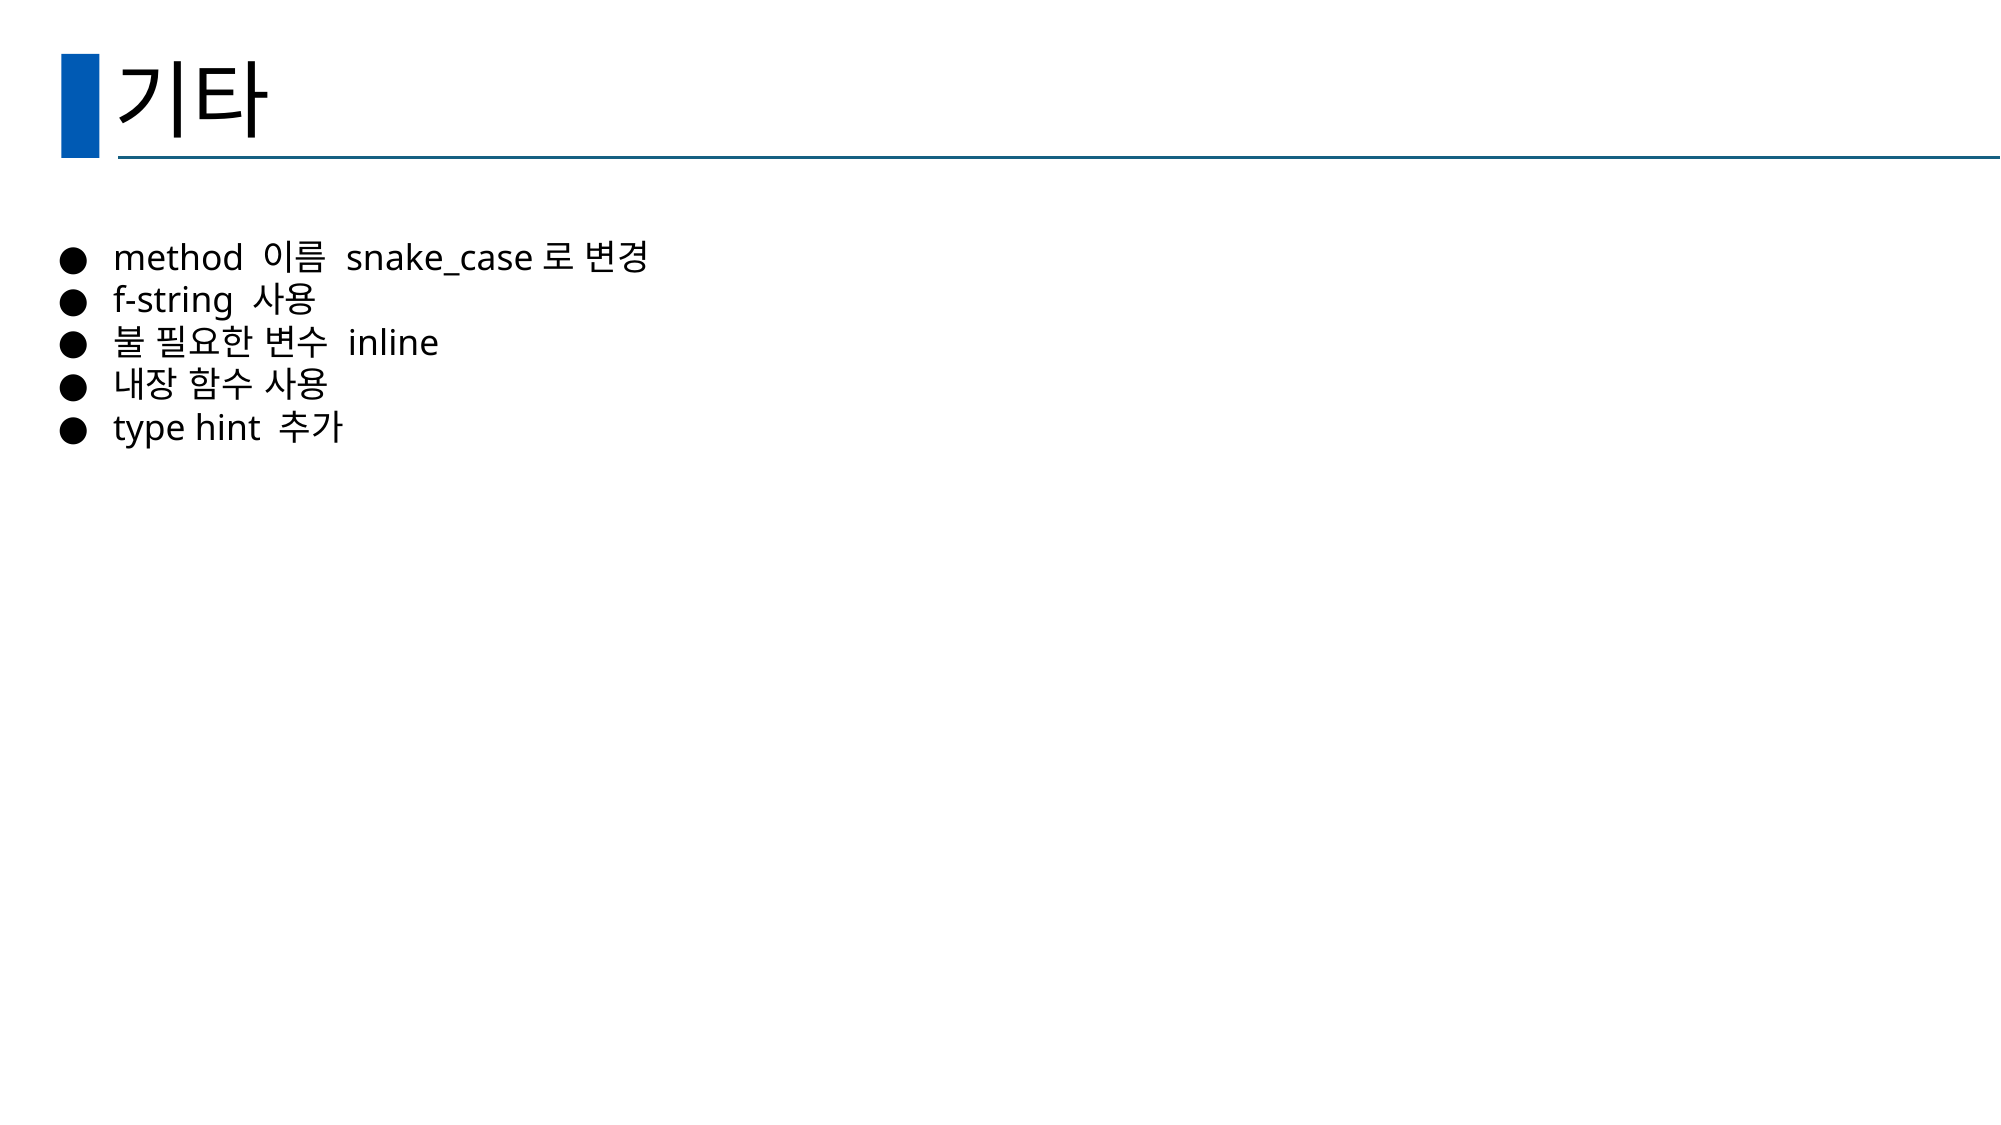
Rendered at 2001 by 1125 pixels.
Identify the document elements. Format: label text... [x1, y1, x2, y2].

title 기타 [99, 50, 1825, 158]
text_box method 이름 snake_case로 변경 f-string 사용 불 필요한 변수 inline 내장 함수 사용 type hint 추가 [23, 219, 1237, 583]
